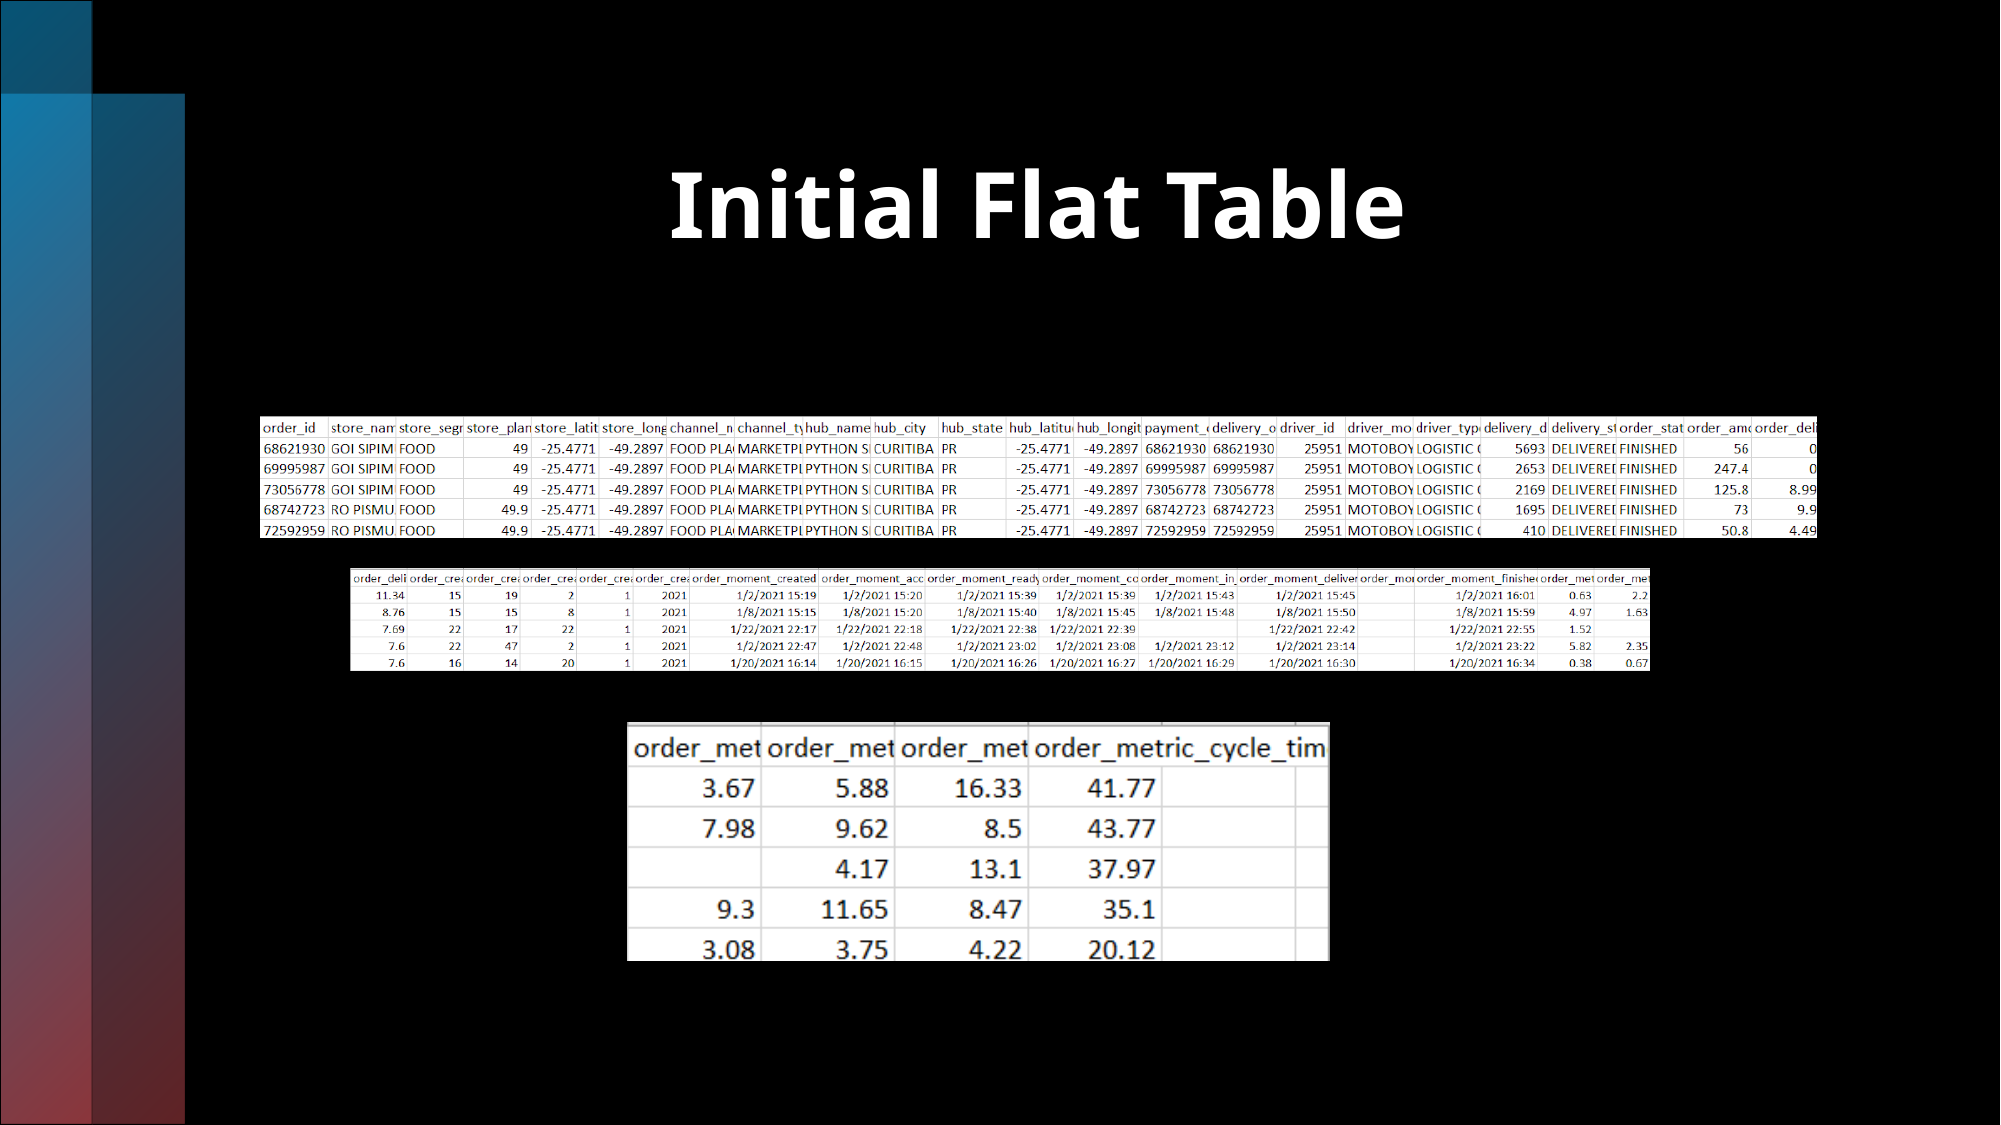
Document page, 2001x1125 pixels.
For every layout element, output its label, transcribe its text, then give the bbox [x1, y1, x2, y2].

picture [627, 722, 1330, 961]
picture [349, 568, 1650, 671]
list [260, 416, 1817, 538]
title Initial Flat Table [260, 74, 1817, 329]
